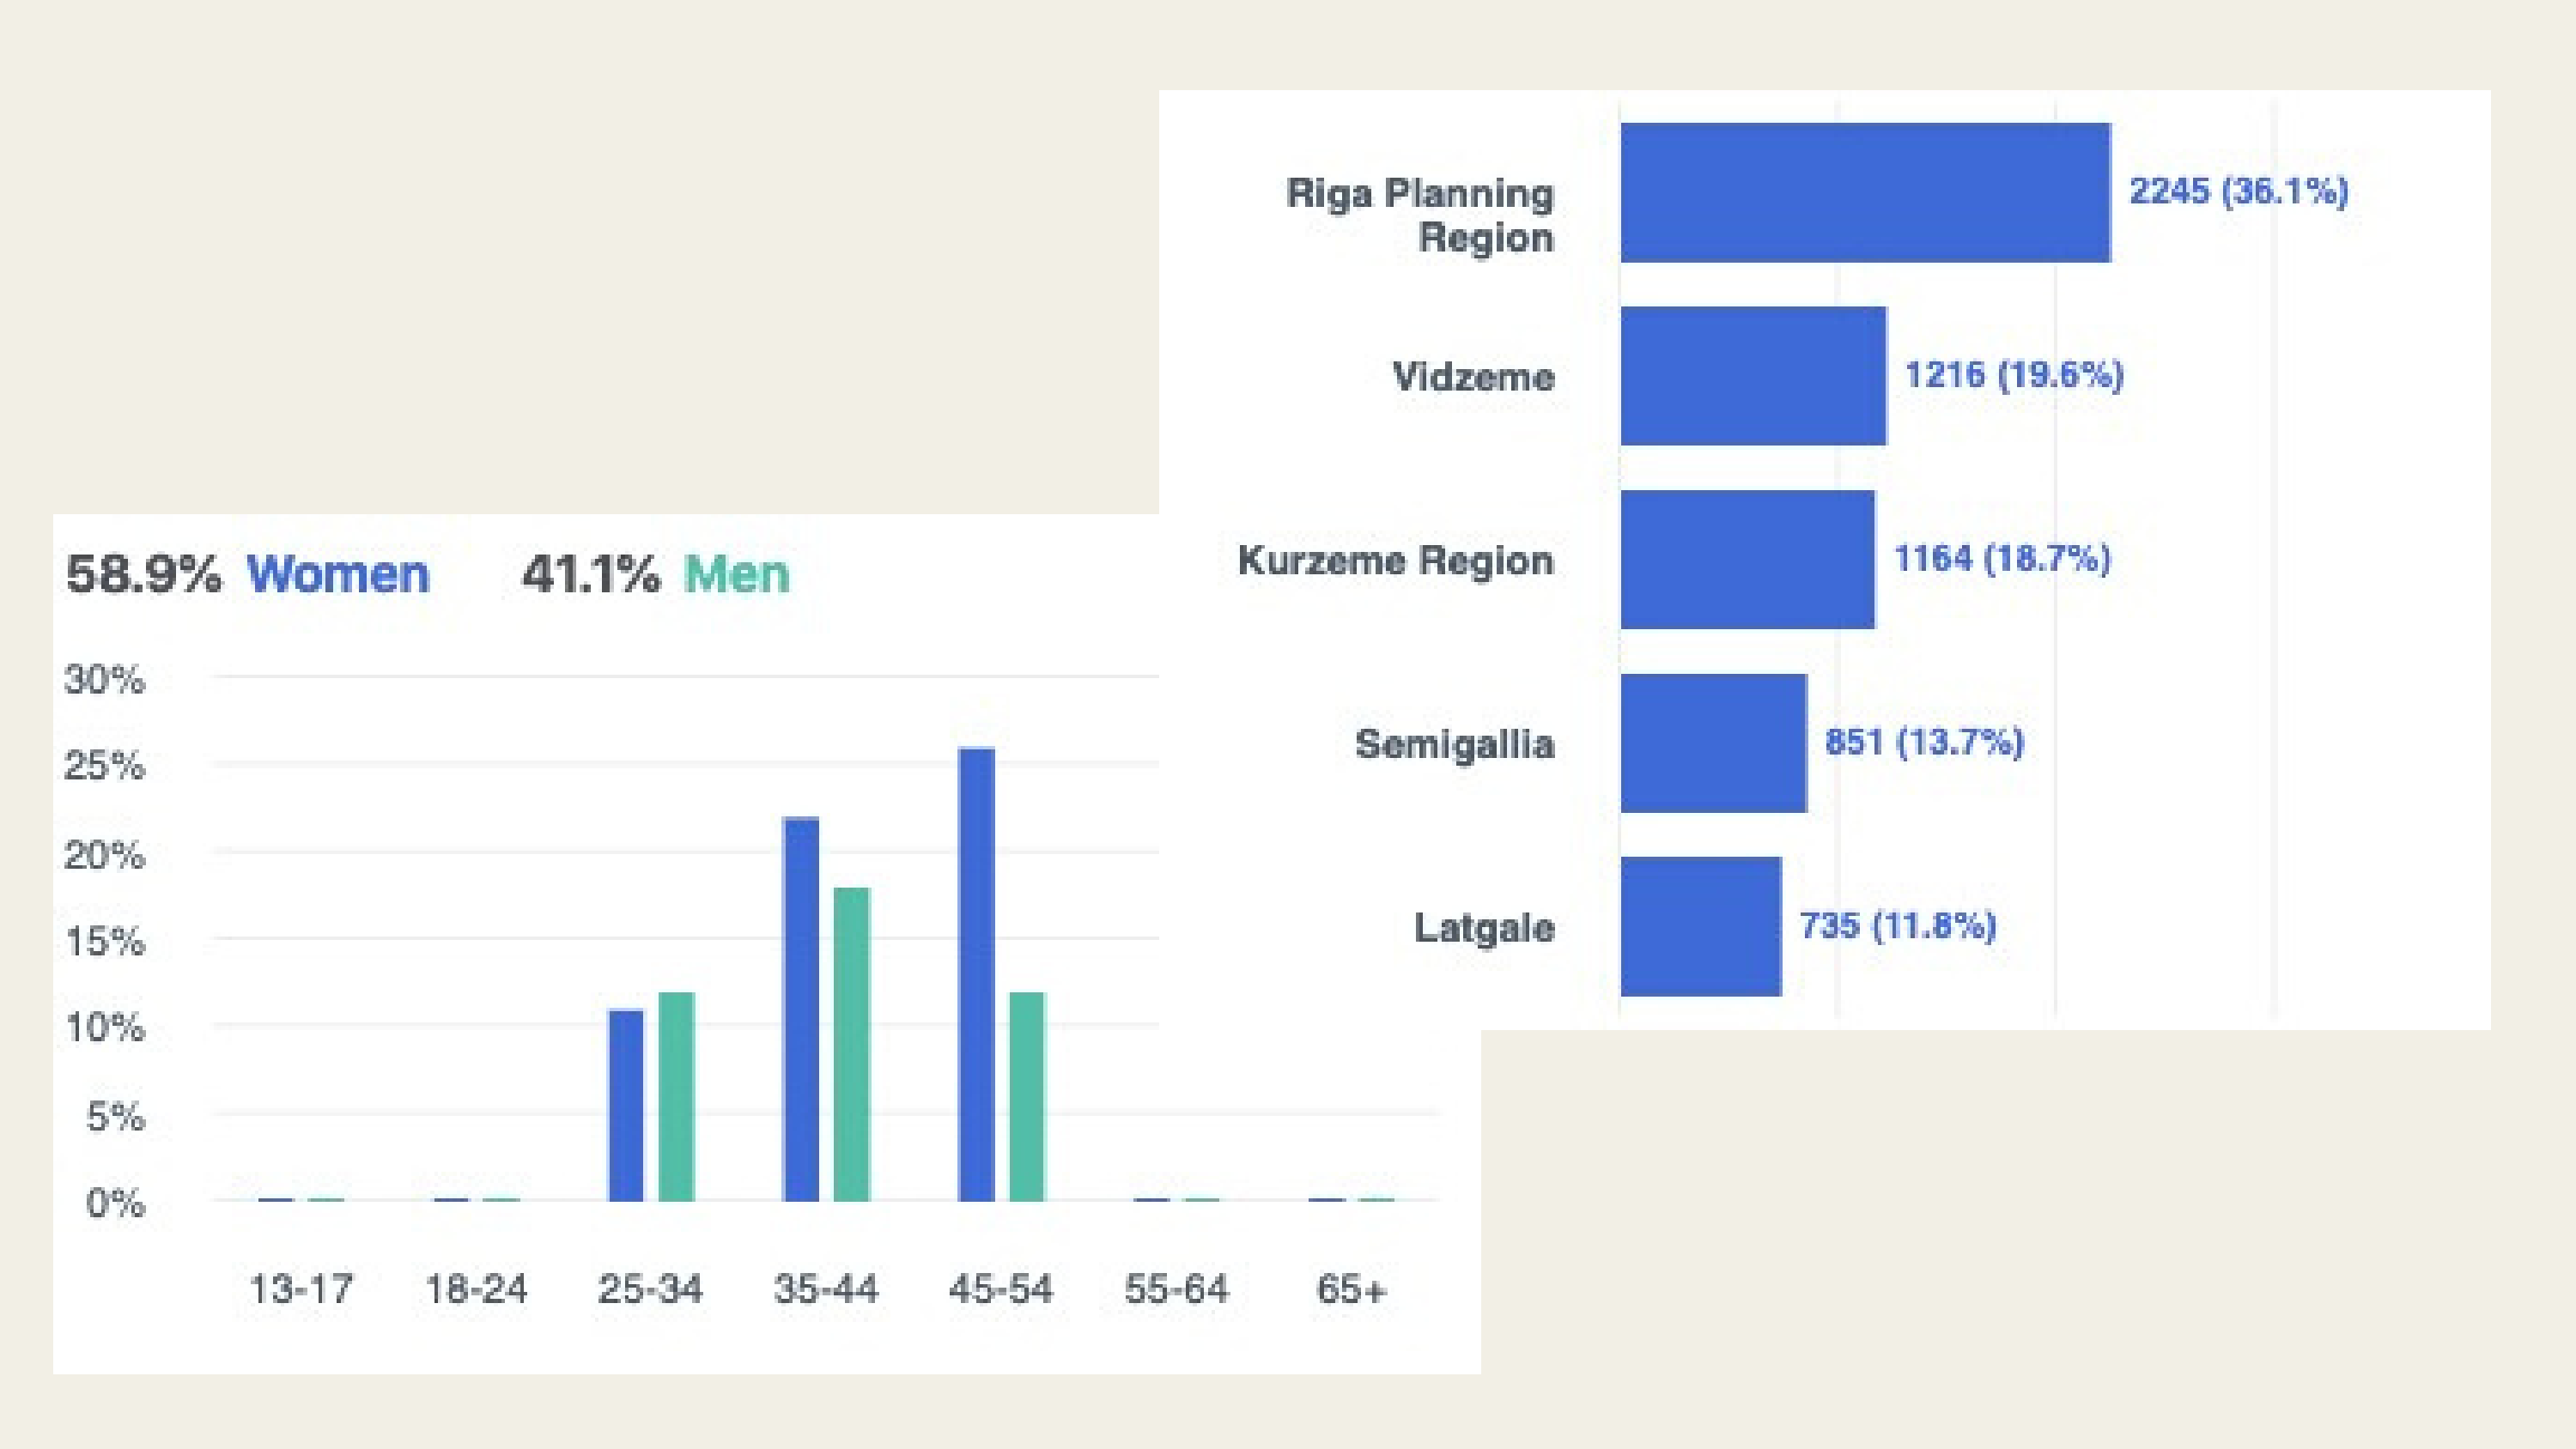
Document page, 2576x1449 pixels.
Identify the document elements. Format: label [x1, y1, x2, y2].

picture [53, 90, 2492, 1374]
